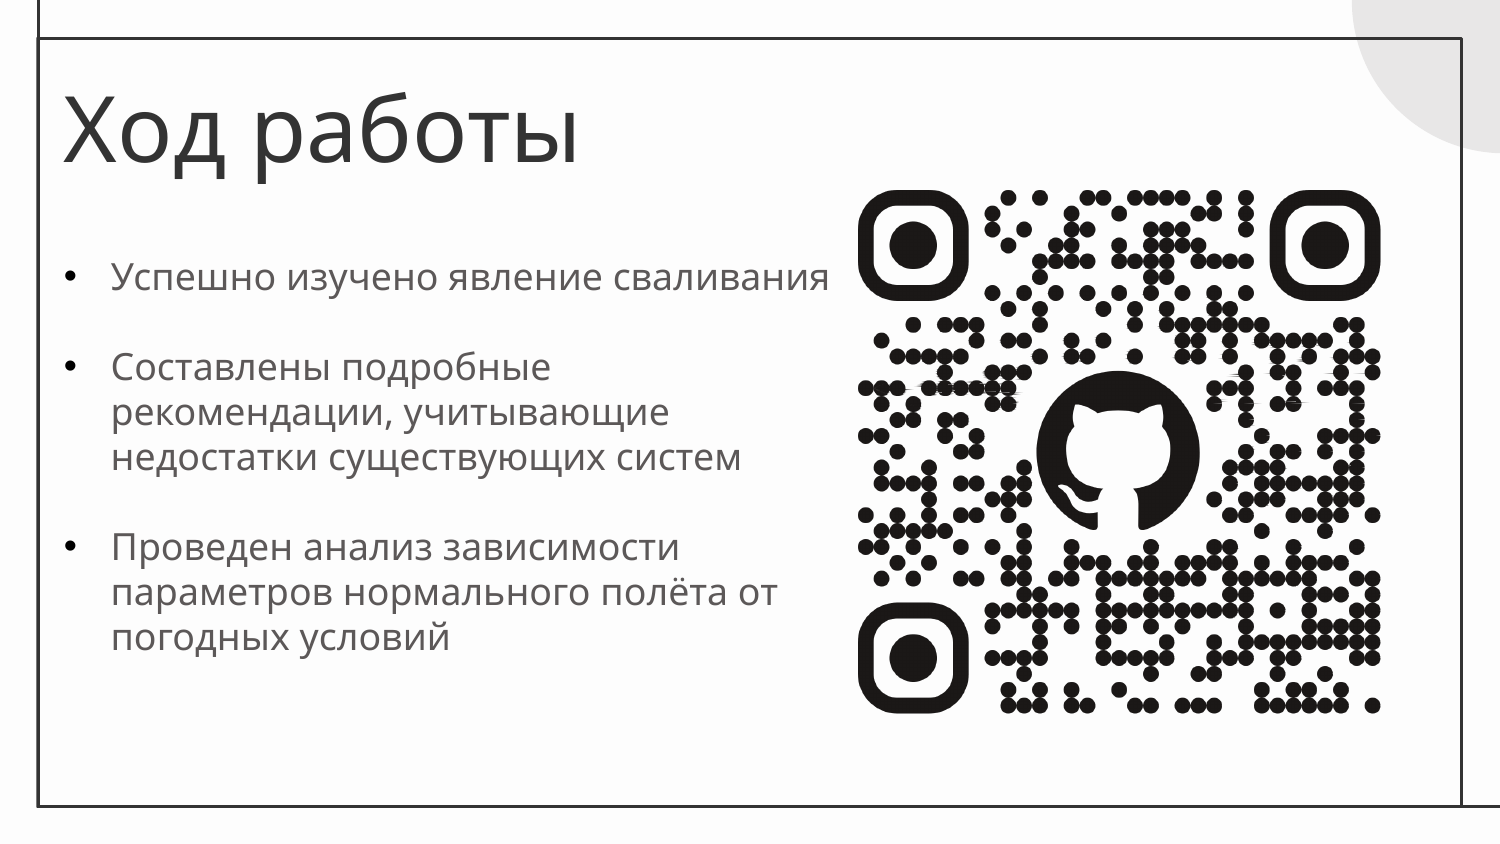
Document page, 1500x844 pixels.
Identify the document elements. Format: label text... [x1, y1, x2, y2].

title Ход работы [49, 55, 714, 189]
text_box Успешно изучено явление сваливания Составлены подробные рекомендации, учитывающие недостатки существующих систем Проведен анализ зависимости параметров нормального полёта от погодных условий [48, 245, 849, 666]
picture [854, 187, 1383, 716]
